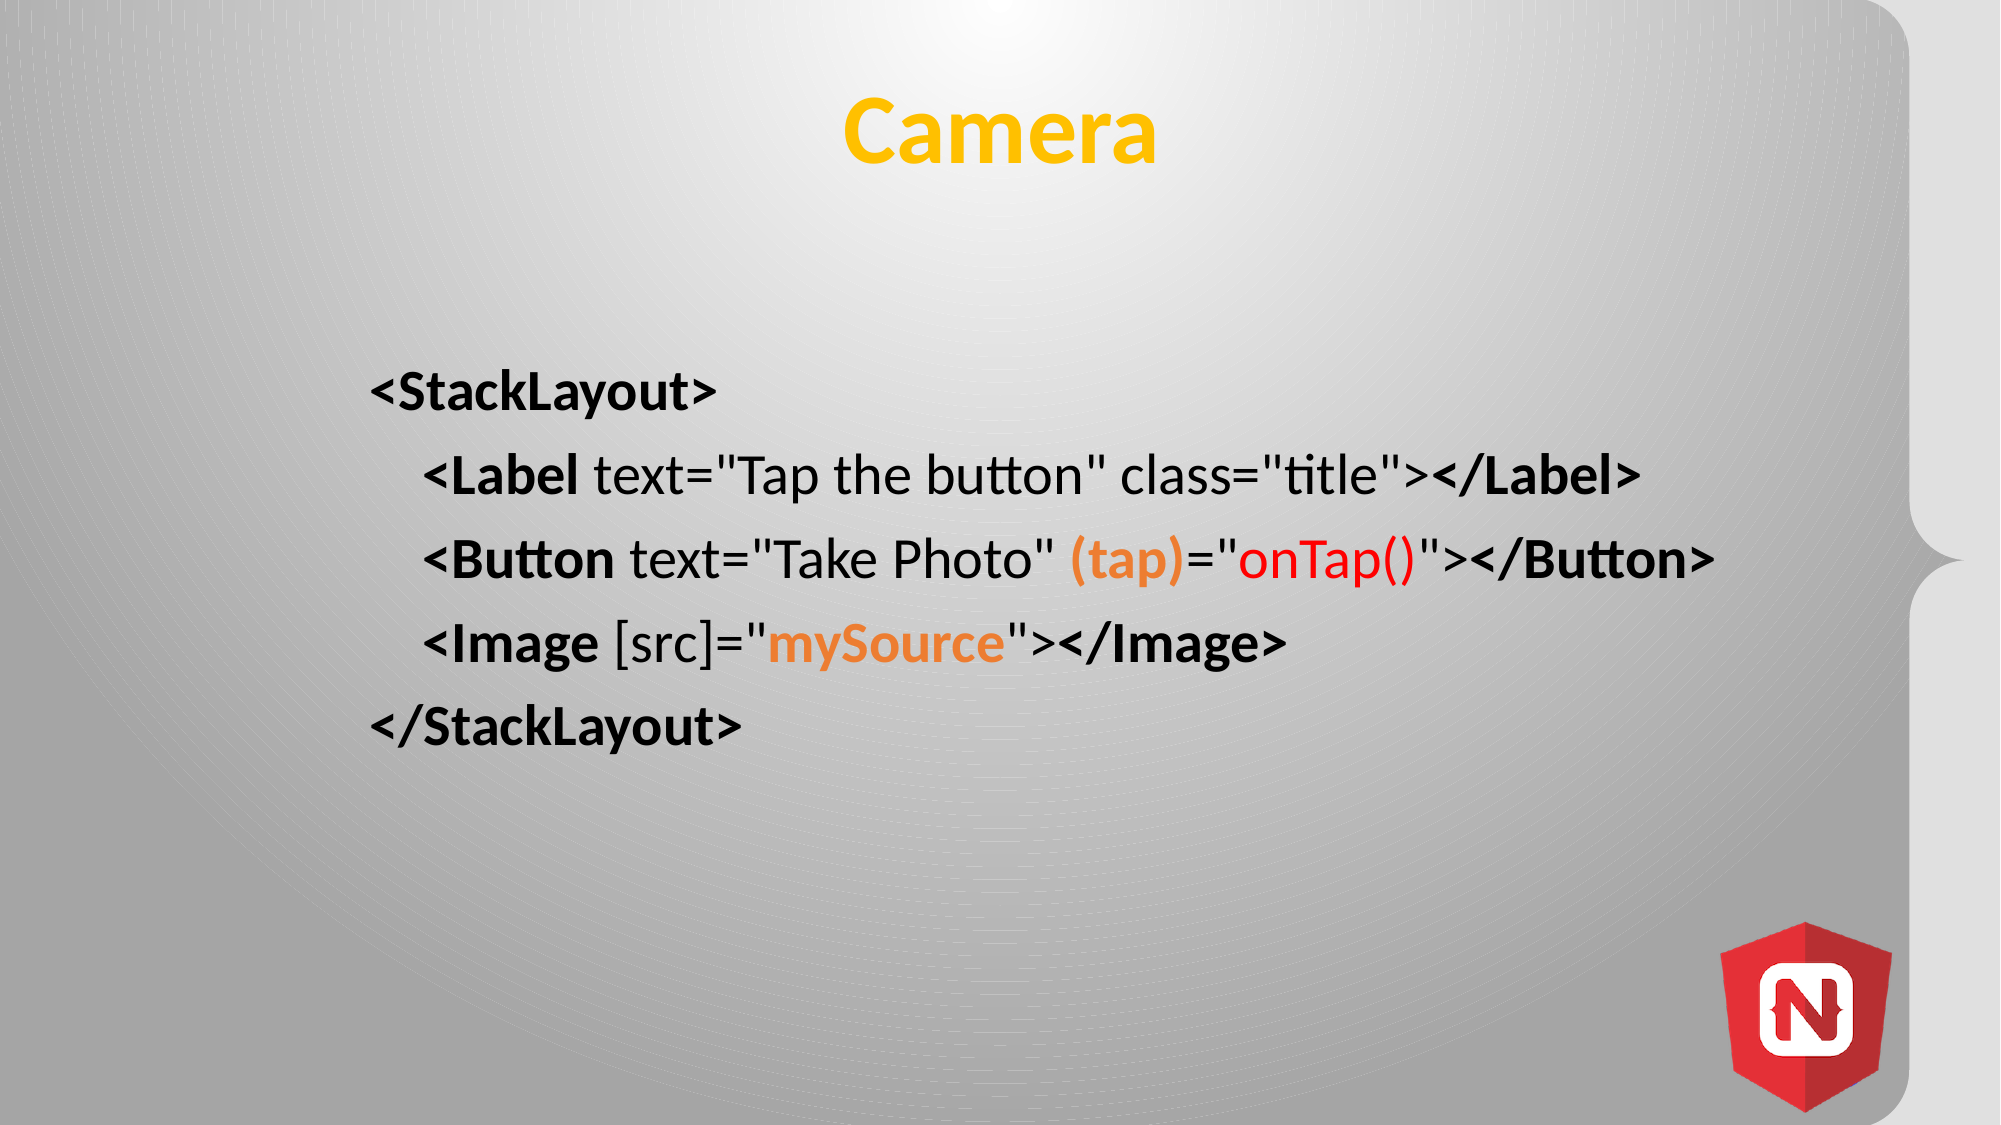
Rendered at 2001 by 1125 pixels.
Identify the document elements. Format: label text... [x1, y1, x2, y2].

title Camera [71, 85, 1932, 176]
list <StackLayout> <Label text="Tap the button" class="title"></Label> <Button text="Take Photo" (tap)="onTap()"></Button> <Image [src]="mySource"></Image> </StackLayout> [355, 352, 1844, 881]
picture [1708, 909, 1904, 1125]
